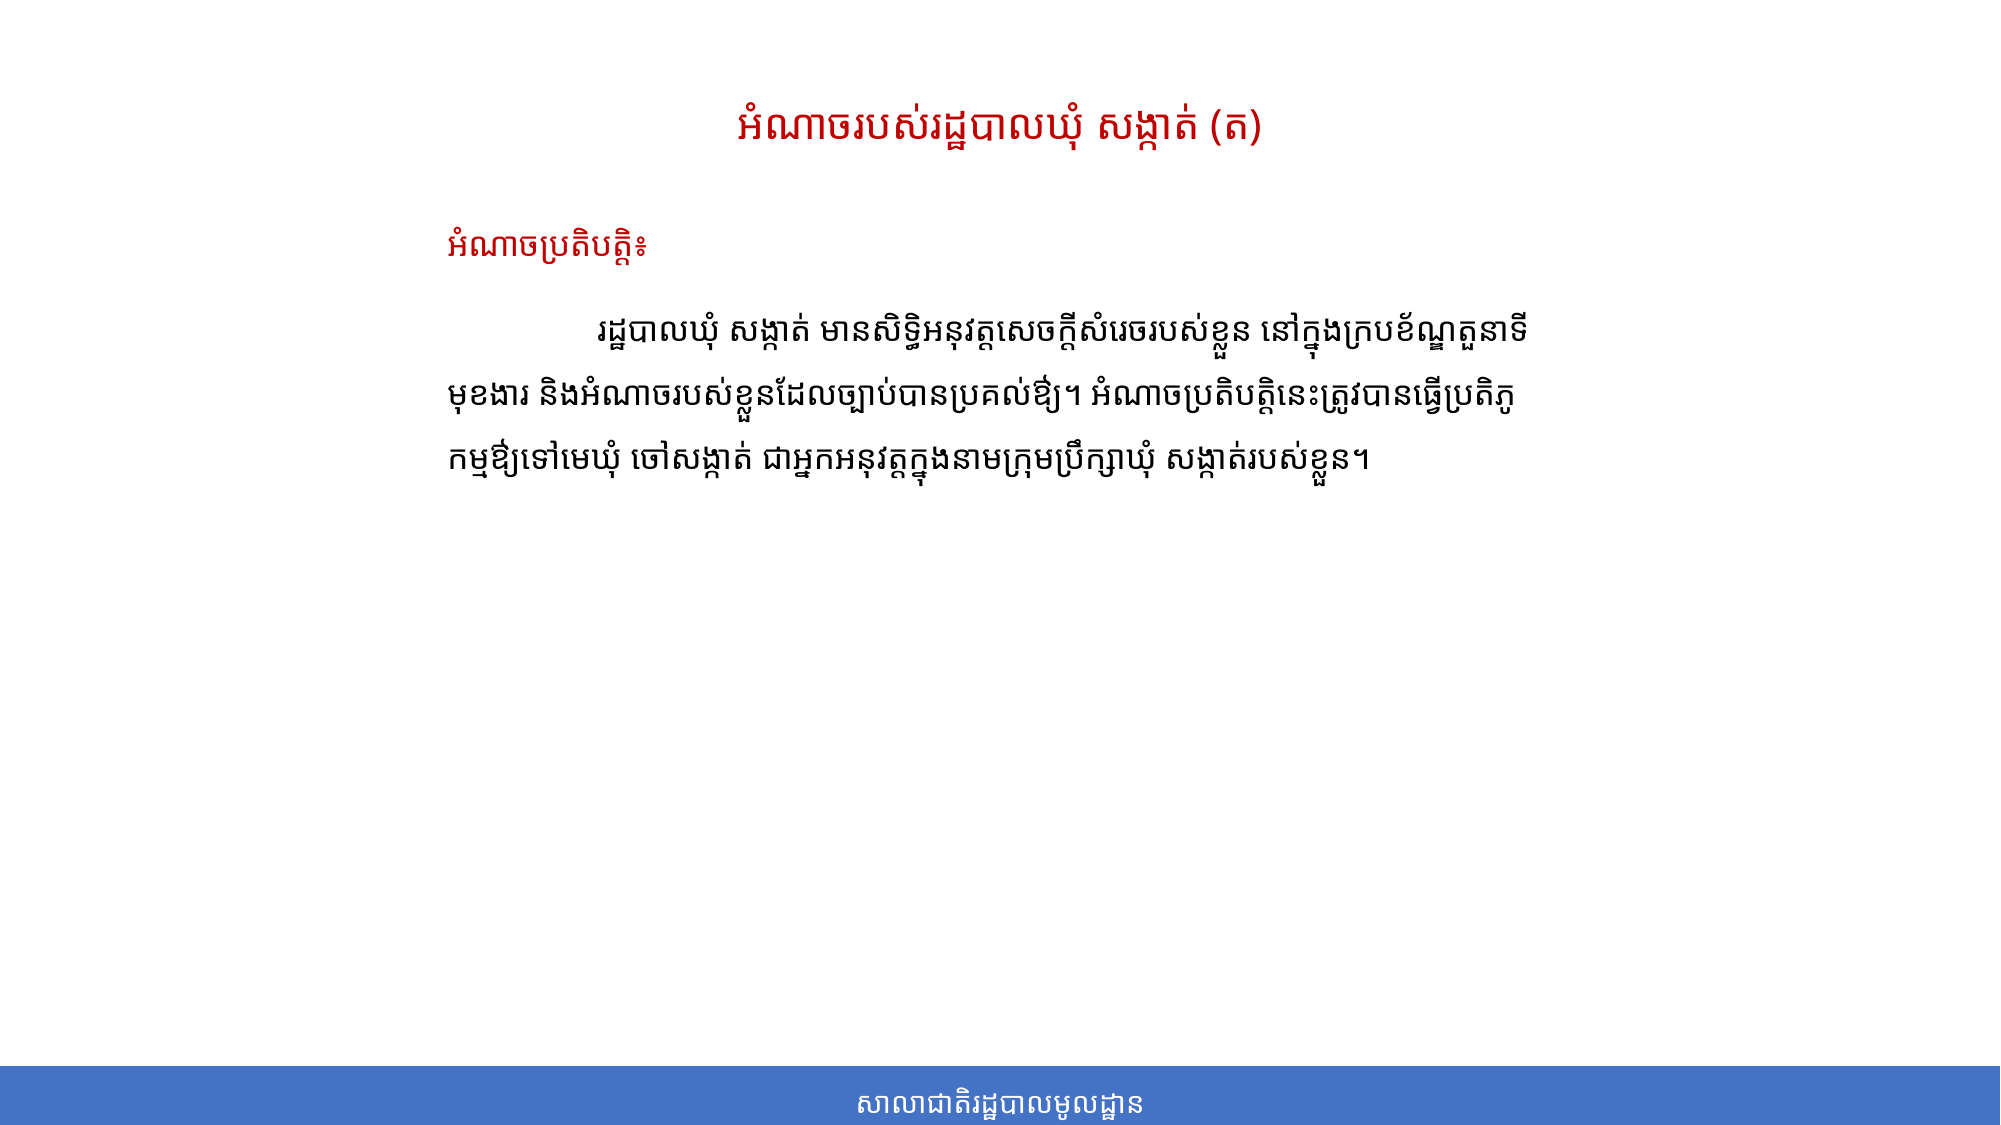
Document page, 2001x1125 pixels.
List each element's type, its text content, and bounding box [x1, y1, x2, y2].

list អំណាចប្រតិបត្តិ៖ រដ្ឋបាលឃុំ សង្កាត់ មានសិទ្ធិអនុវត្តសេចក្តីសំរេចរបស់ខ្លួន នៅក្នុងក្របខ័ណ្ឌតួនាទី មុខងារ និងអំណាចរបស់ខ្លួនដែលច្បាប់បានប្រគល់ឳ្យ។ អំណាចប្រតិបត្តិនេះត្រូវបានធ្វើប្រតិភូកម្មឳ្យទៅមេឃុំ ចៅសង្កាត់ ជាអ្នកអនុវត្តក្នុងនាមក្រុមប្រឹក្សាឃុំ សង្កាត់របស់ខ្លួន។ [432, 192, 1553, 952]
title អំណាចរបស់រដ្ឋបាលឃុំ សង្កាត់ (ត) [353, 59, 1647, 192]
